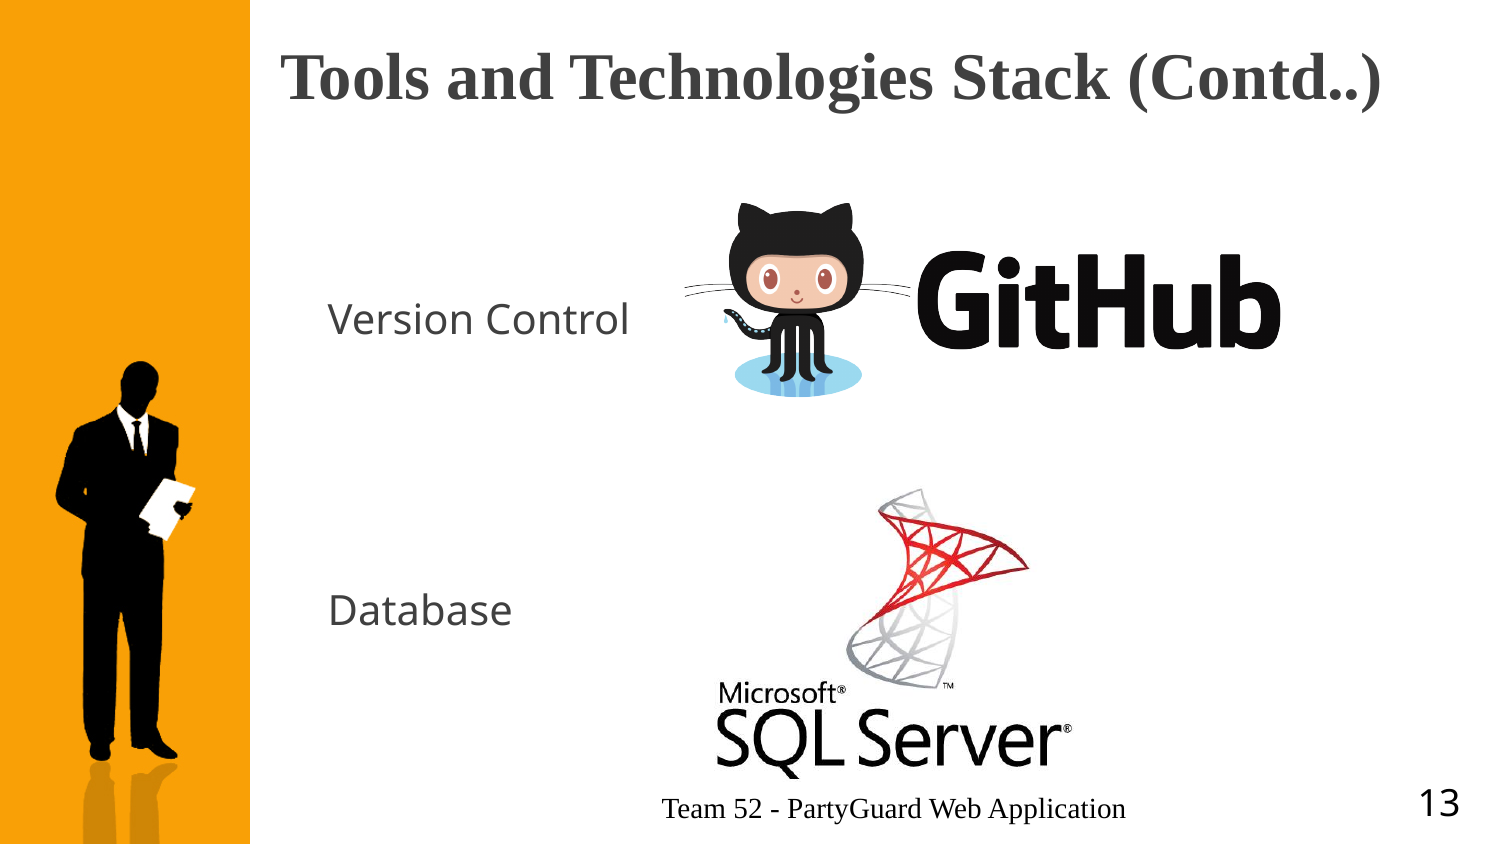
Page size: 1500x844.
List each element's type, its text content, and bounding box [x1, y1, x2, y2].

text_box 13 [1402, 772, 1476, 832]
list Version Control Database [312, 150, 1447, 777]
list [678, 199, 1284, 401]
picture [0, 0, 1500, 844]
text_box Team 52 - PartyGuard Web Application [646, 782, 1142, 832]
title Tools and Technologies Stack (Contd..) [265, 0, 1500, 146]
